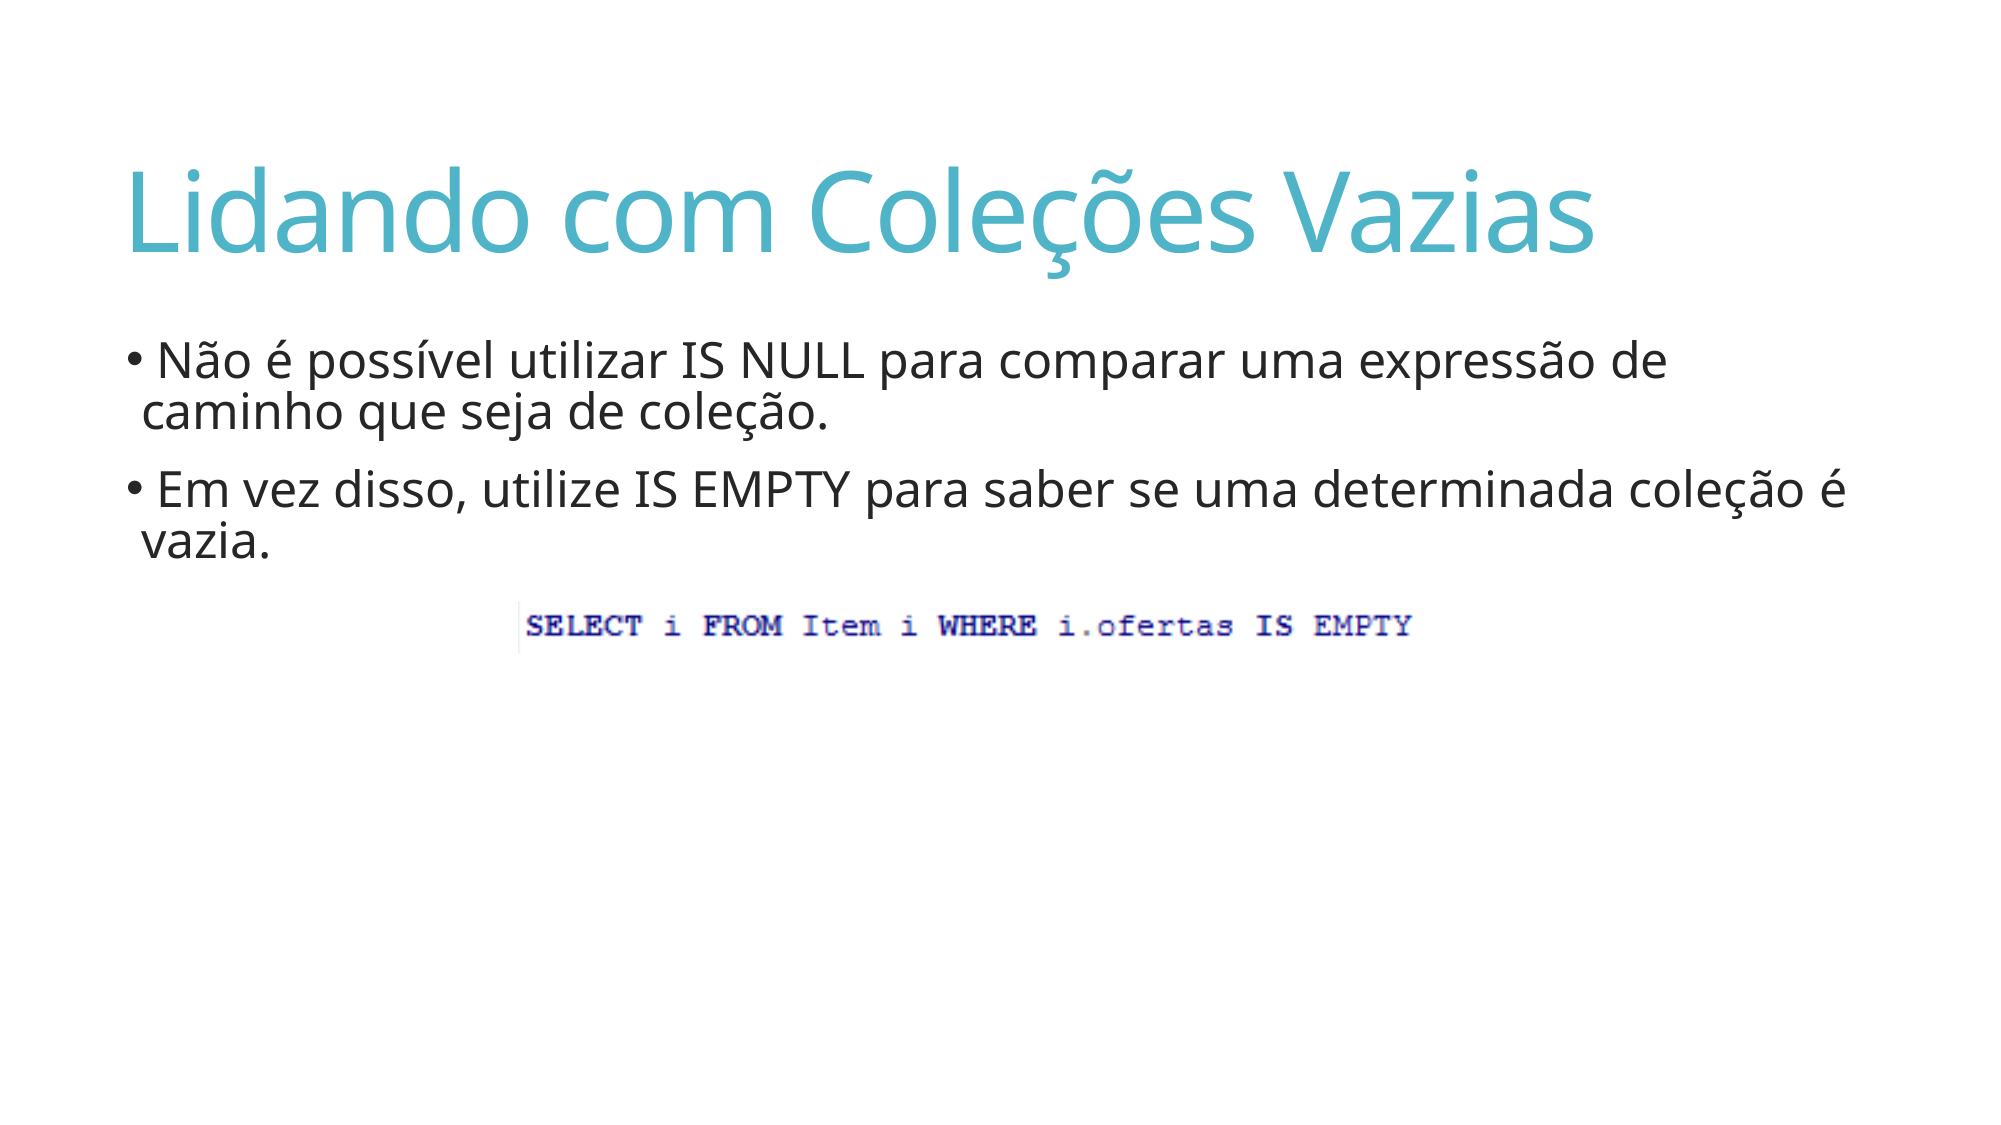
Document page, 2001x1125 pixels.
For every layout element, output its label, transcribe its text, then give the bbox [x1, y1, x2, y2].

picture [517, 601, 1430, 654]
list Não é possível utilizar IS NULL para comparar uma expressão de caminho que seja de coleção. Em vez disso, utilize IS EMPTY para saber se uma determinada coleção é vazia. [111, 329, 1876, 948]
title Lidando com Coleções Vazias [107, 81, 1875, 354]
